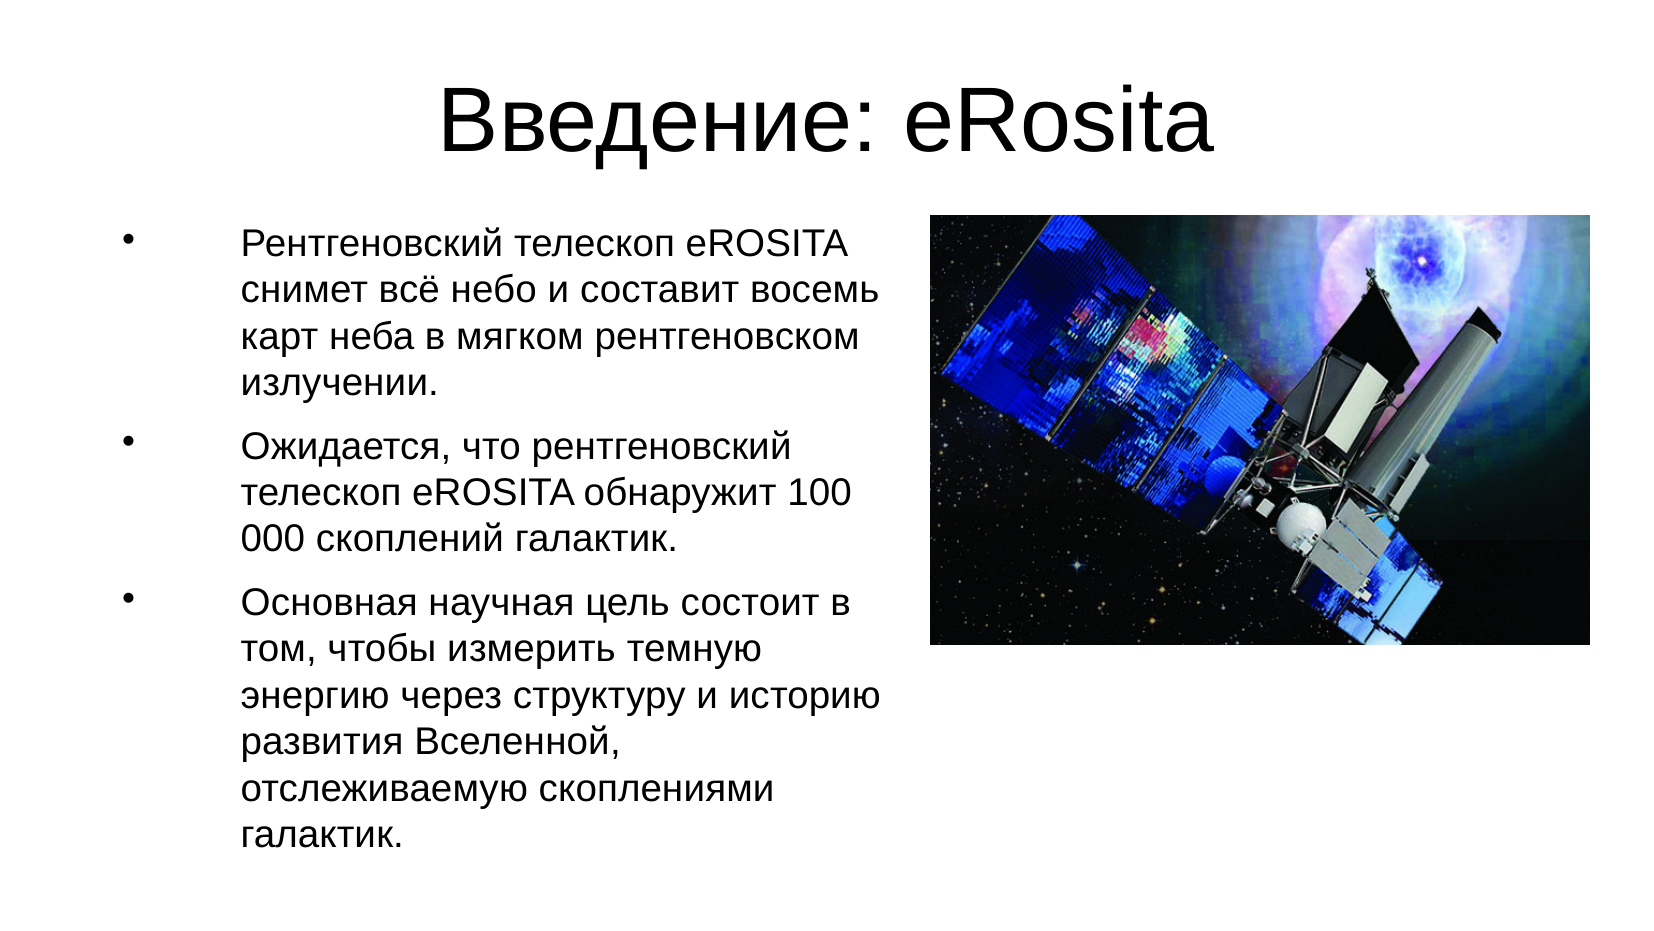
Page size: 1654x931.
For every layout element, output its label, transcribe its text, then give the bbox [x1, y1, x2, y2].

picture [929, 215, 1591, 646]
text_box Рентгеновский телескоп eROSITA снимет всё небо и составит восемь карт неба в мягком рентгеновском излучении. Ожидается, что рентгеновский телескоп eROSITA обнаружит 100 000 скоплений галактик. Основная научная цель состоит в том, чтобы измерить темную энергию через структуру и историю развития Вселенной, отслеживаемую скоплениями галактик. [82, 217, 885, 870]
text_box Введение: eRosita [82, 37, 1571, 193]
